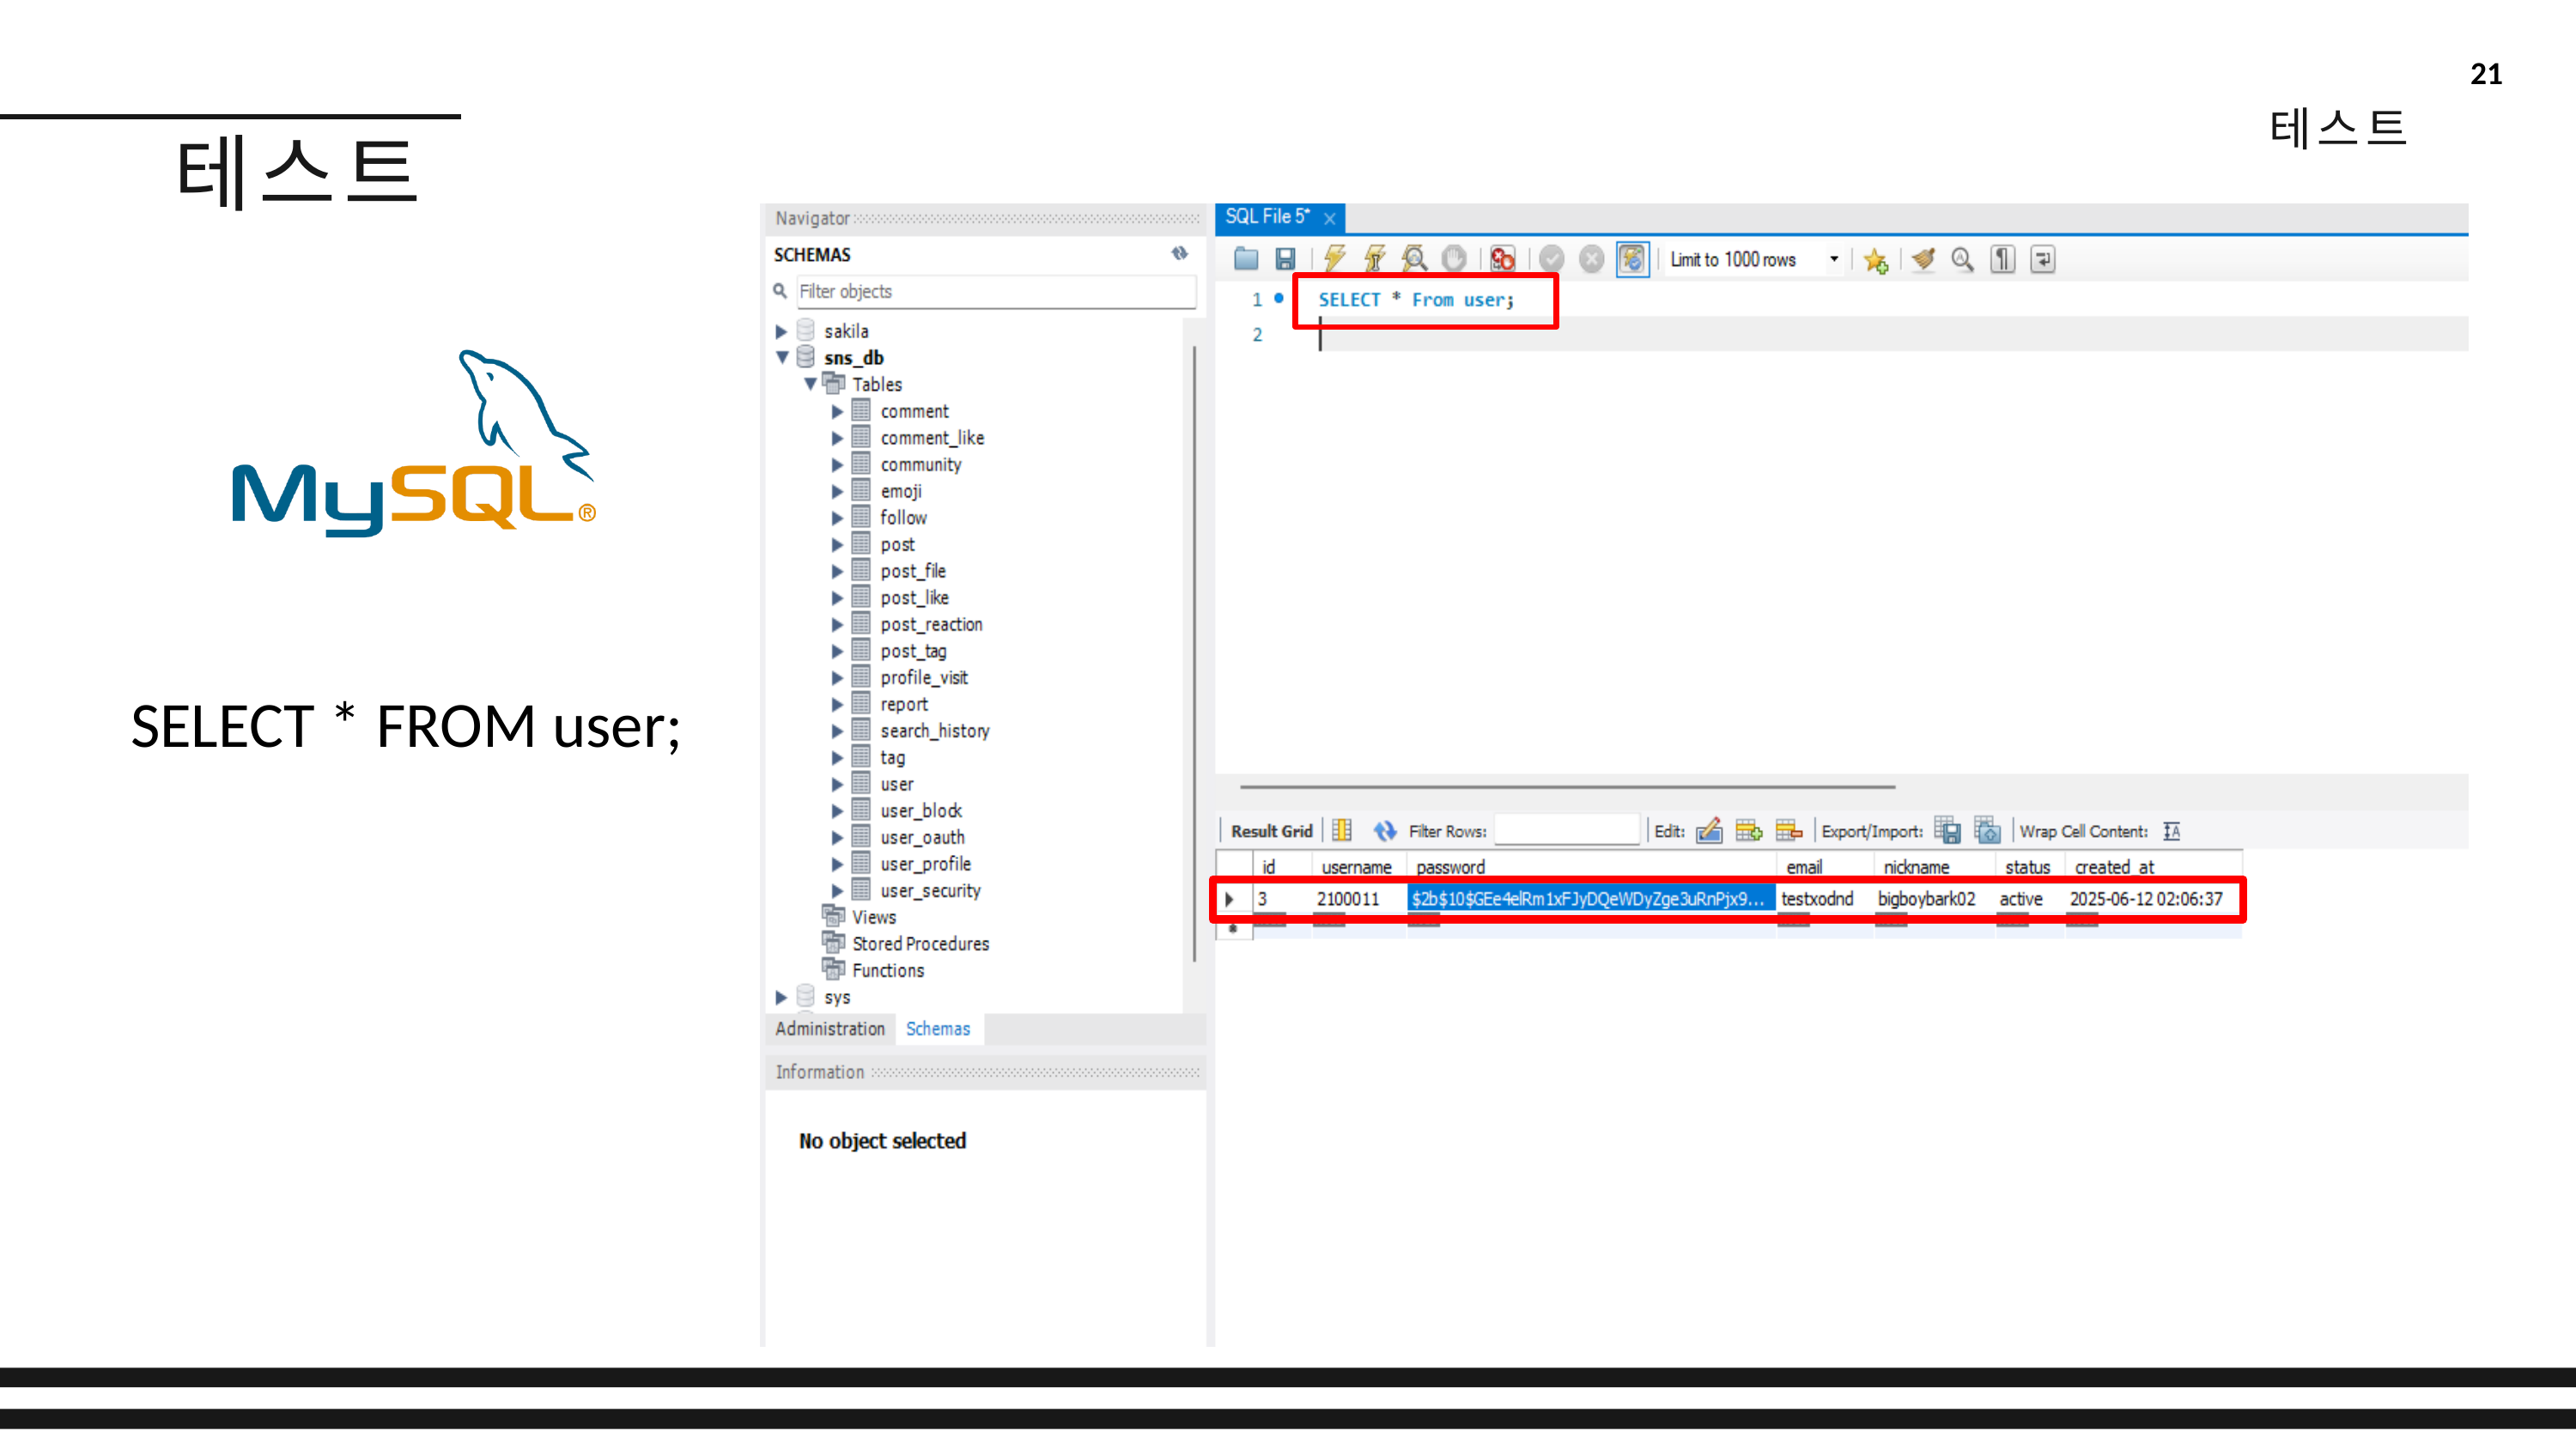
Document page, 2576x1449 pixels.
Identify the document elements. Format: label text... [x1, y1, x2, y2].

picture [201, 312, 621, 591]
text_box 테 스 트 [2267, 98, 2542, 156]
title 테 스 트 [172, 118, 482, 363]
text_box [0, 1408, 2576, 1429]
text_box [0, 1367, 2576, 1388]
picture [760, 203, 2470, 1347]
text_box SELECT * FROM user; [118, 676, 703, 767]
slide_number 21 [1911, 52, 2503, 92]
